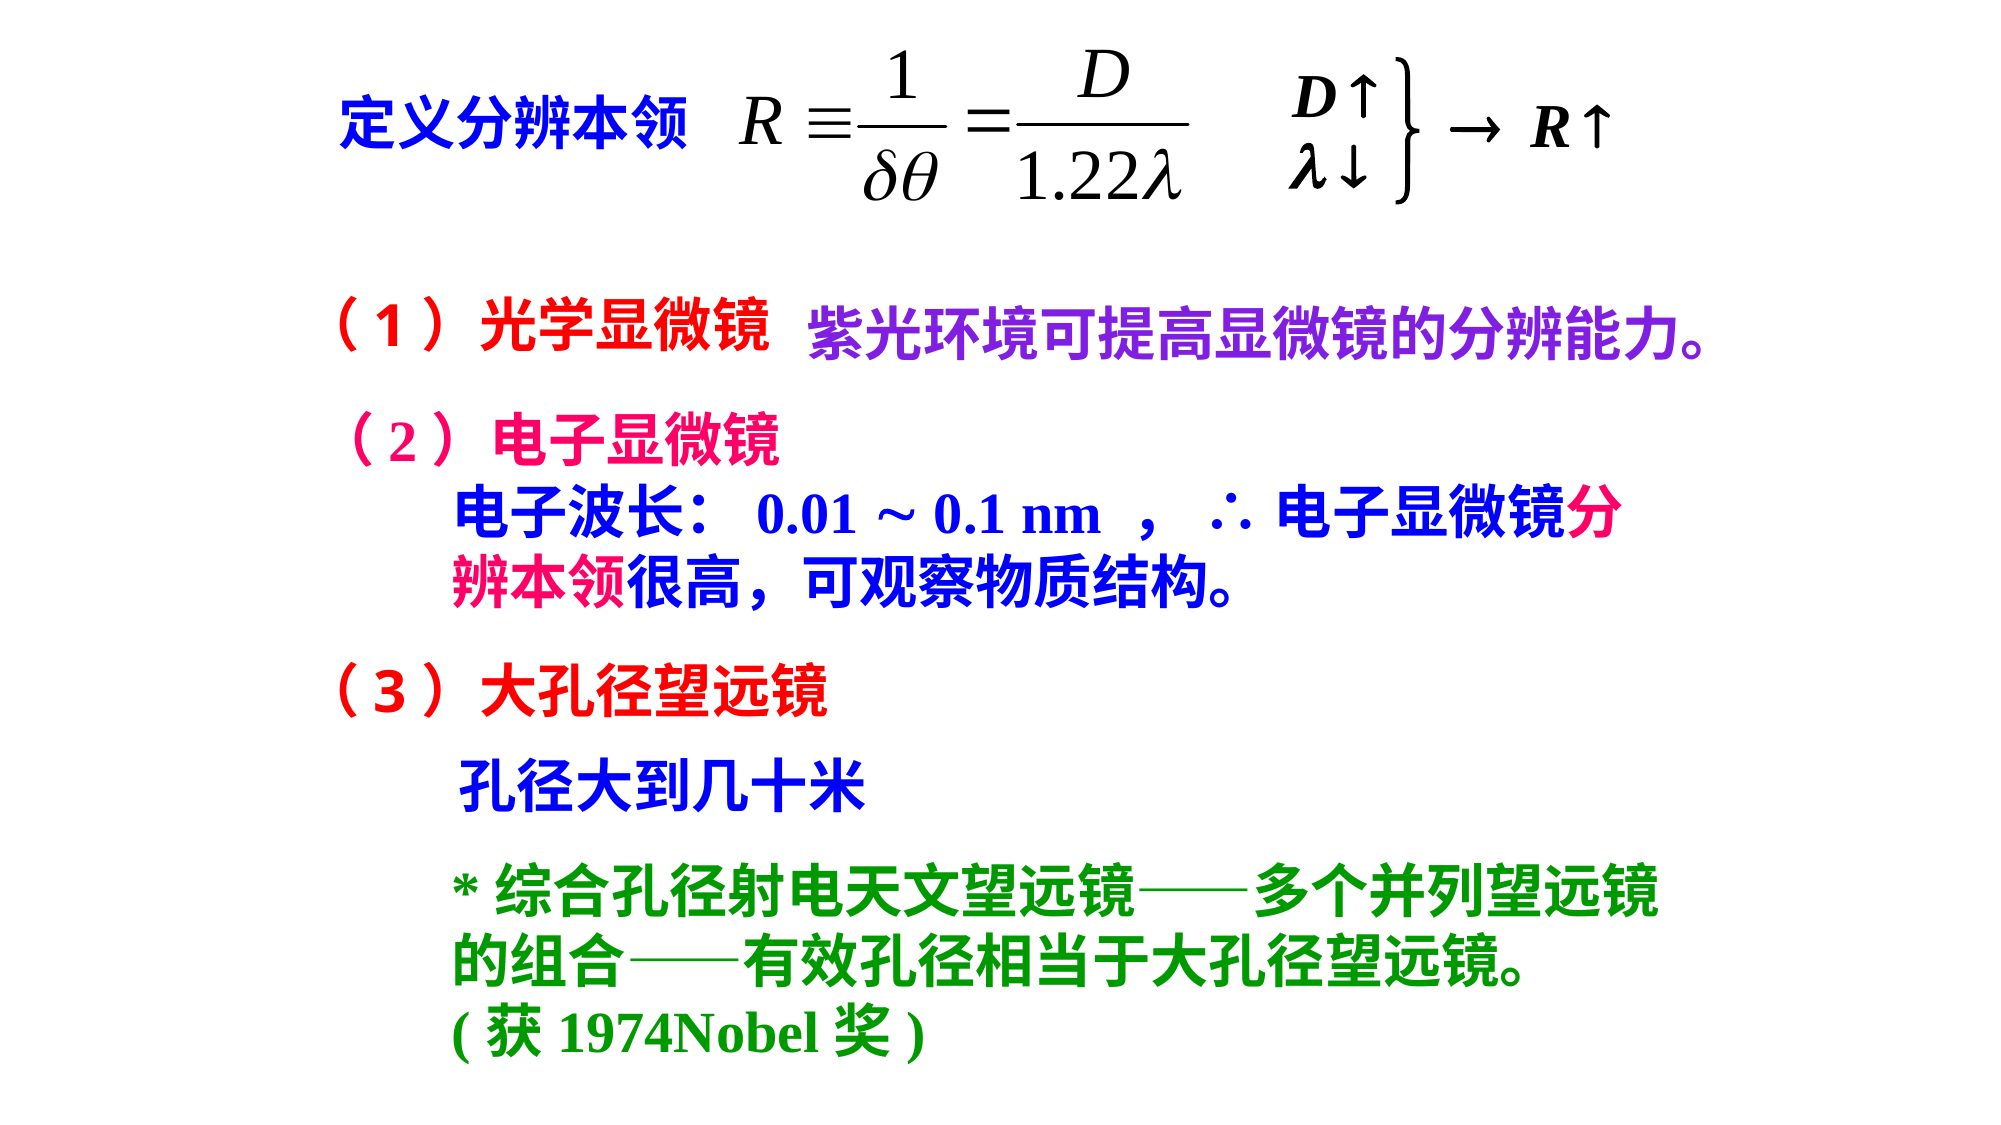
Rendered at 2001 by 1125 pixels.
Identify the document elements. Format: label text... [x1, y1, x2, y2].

text_box *综合孔径射电天文望远镜——多个并列望远镜的组合——有效孔径相当于大孔径望远镜。 (获1974Nobel奖) [436, 846, 1697, 1072]
text_box 紫光环境可提高显微镜的分辨能力。 [791, 289, 1782, 375]
text_box 孔径大到几十米 [443, 741, 1235, 826]
text_box （2）电子显微镜 [274, 395, 834, 481]
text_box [1286, 53, 1627, 208]
text_box （1）光学显微镜 [286, 280, 837, 366]
text_box 电子波长：0.01  0.1 nm ， ∴ 电子显微镜分辨本领很高，可观察物质结构。 [436, 468, 1650, 623]
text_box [725, 30, 961, 217]
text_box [949, 28, 1202, 215]
text_box 定义分辨本领 [324, 78, 725, 164]
text_box （3）大孔径望远镜 [286, 646, 925, 733]
